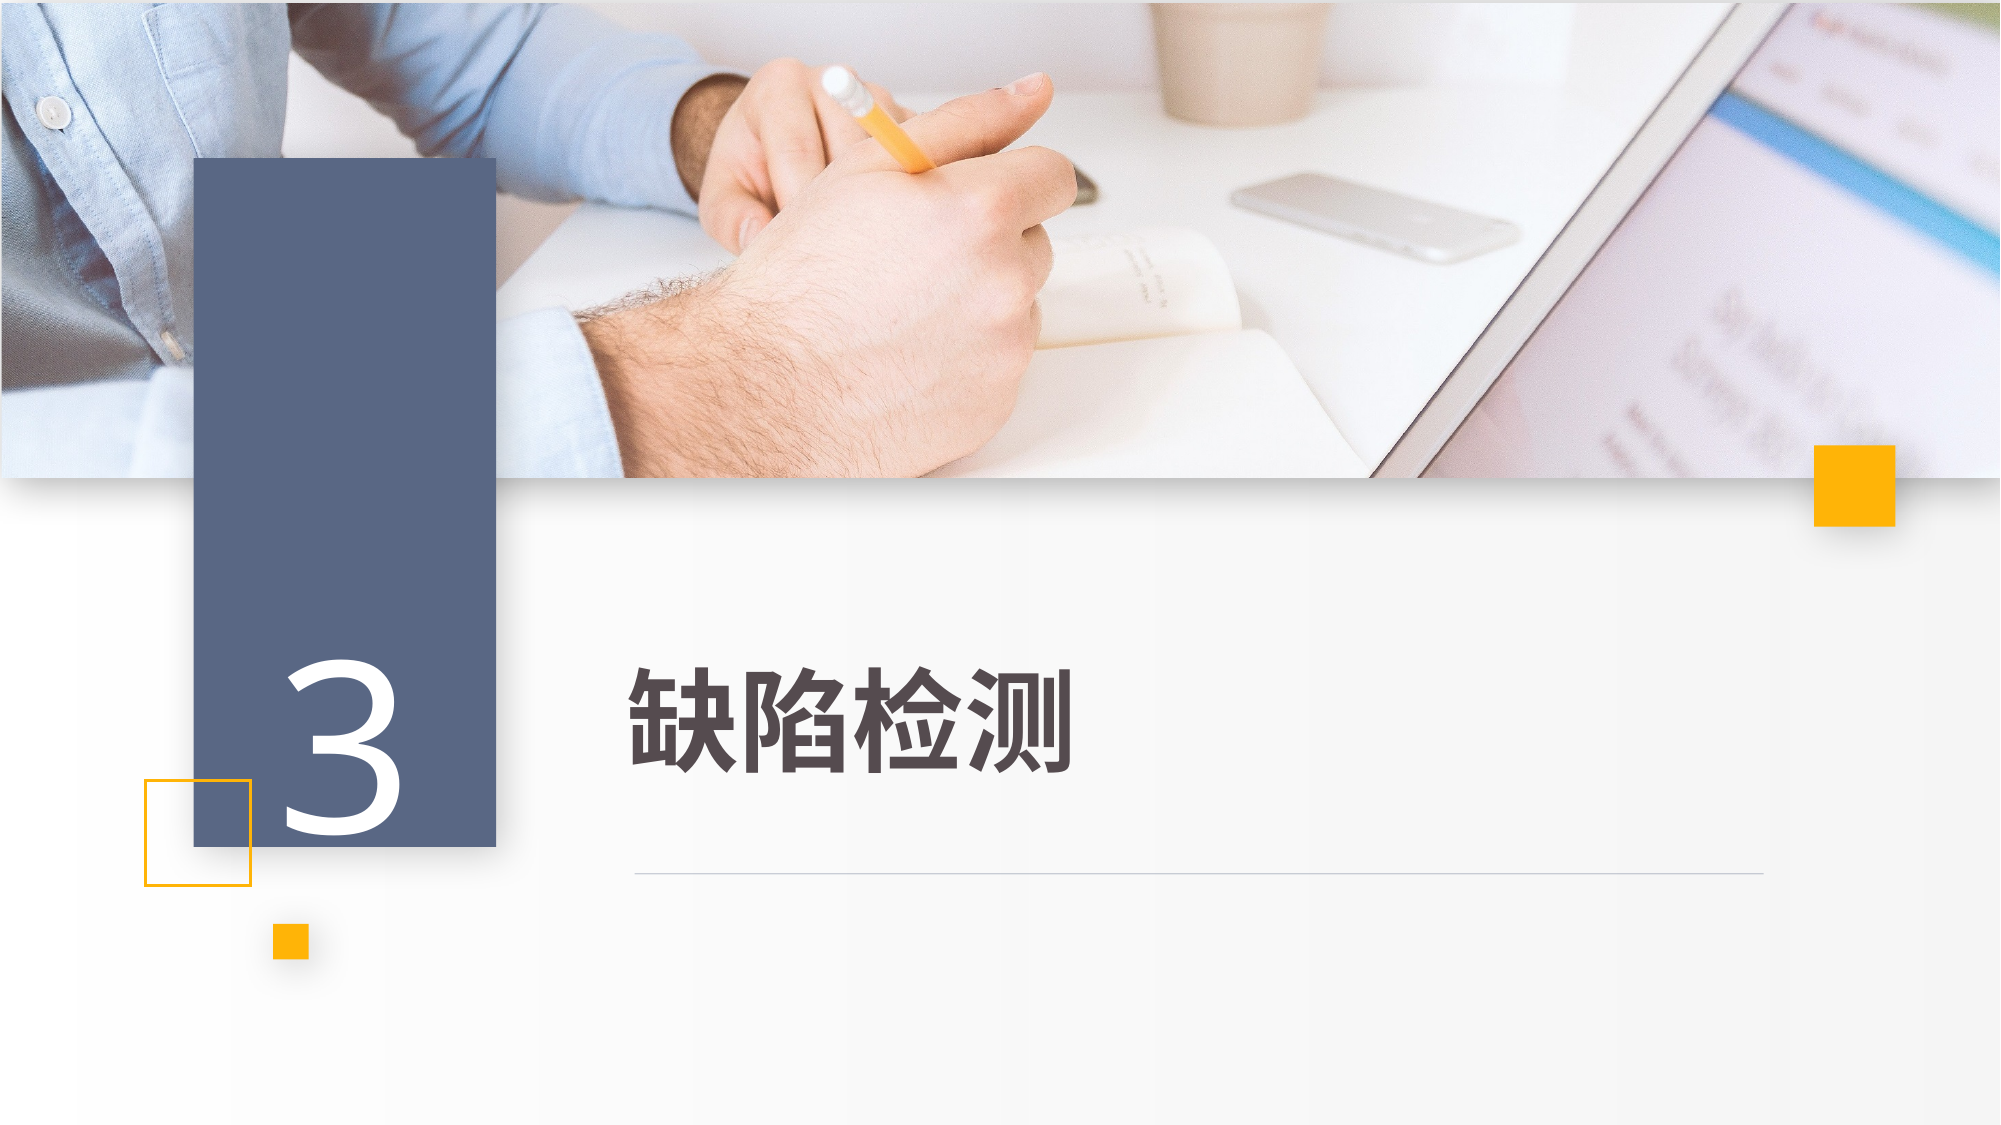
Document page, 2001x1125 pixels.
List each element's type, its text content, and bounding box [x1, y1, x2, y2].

text_box [145, 779, 252, 886]
text_box [272, 923, 310, 960]
text_box 3 [193, 507, 497, 882]
text_box [1, 2, 2000, 479]
text_box 缺陷检测 [626, 610, 1655, 786]
text_box [192, 157, 497, 779]
text_box [1813, 444, 1896, 528]
